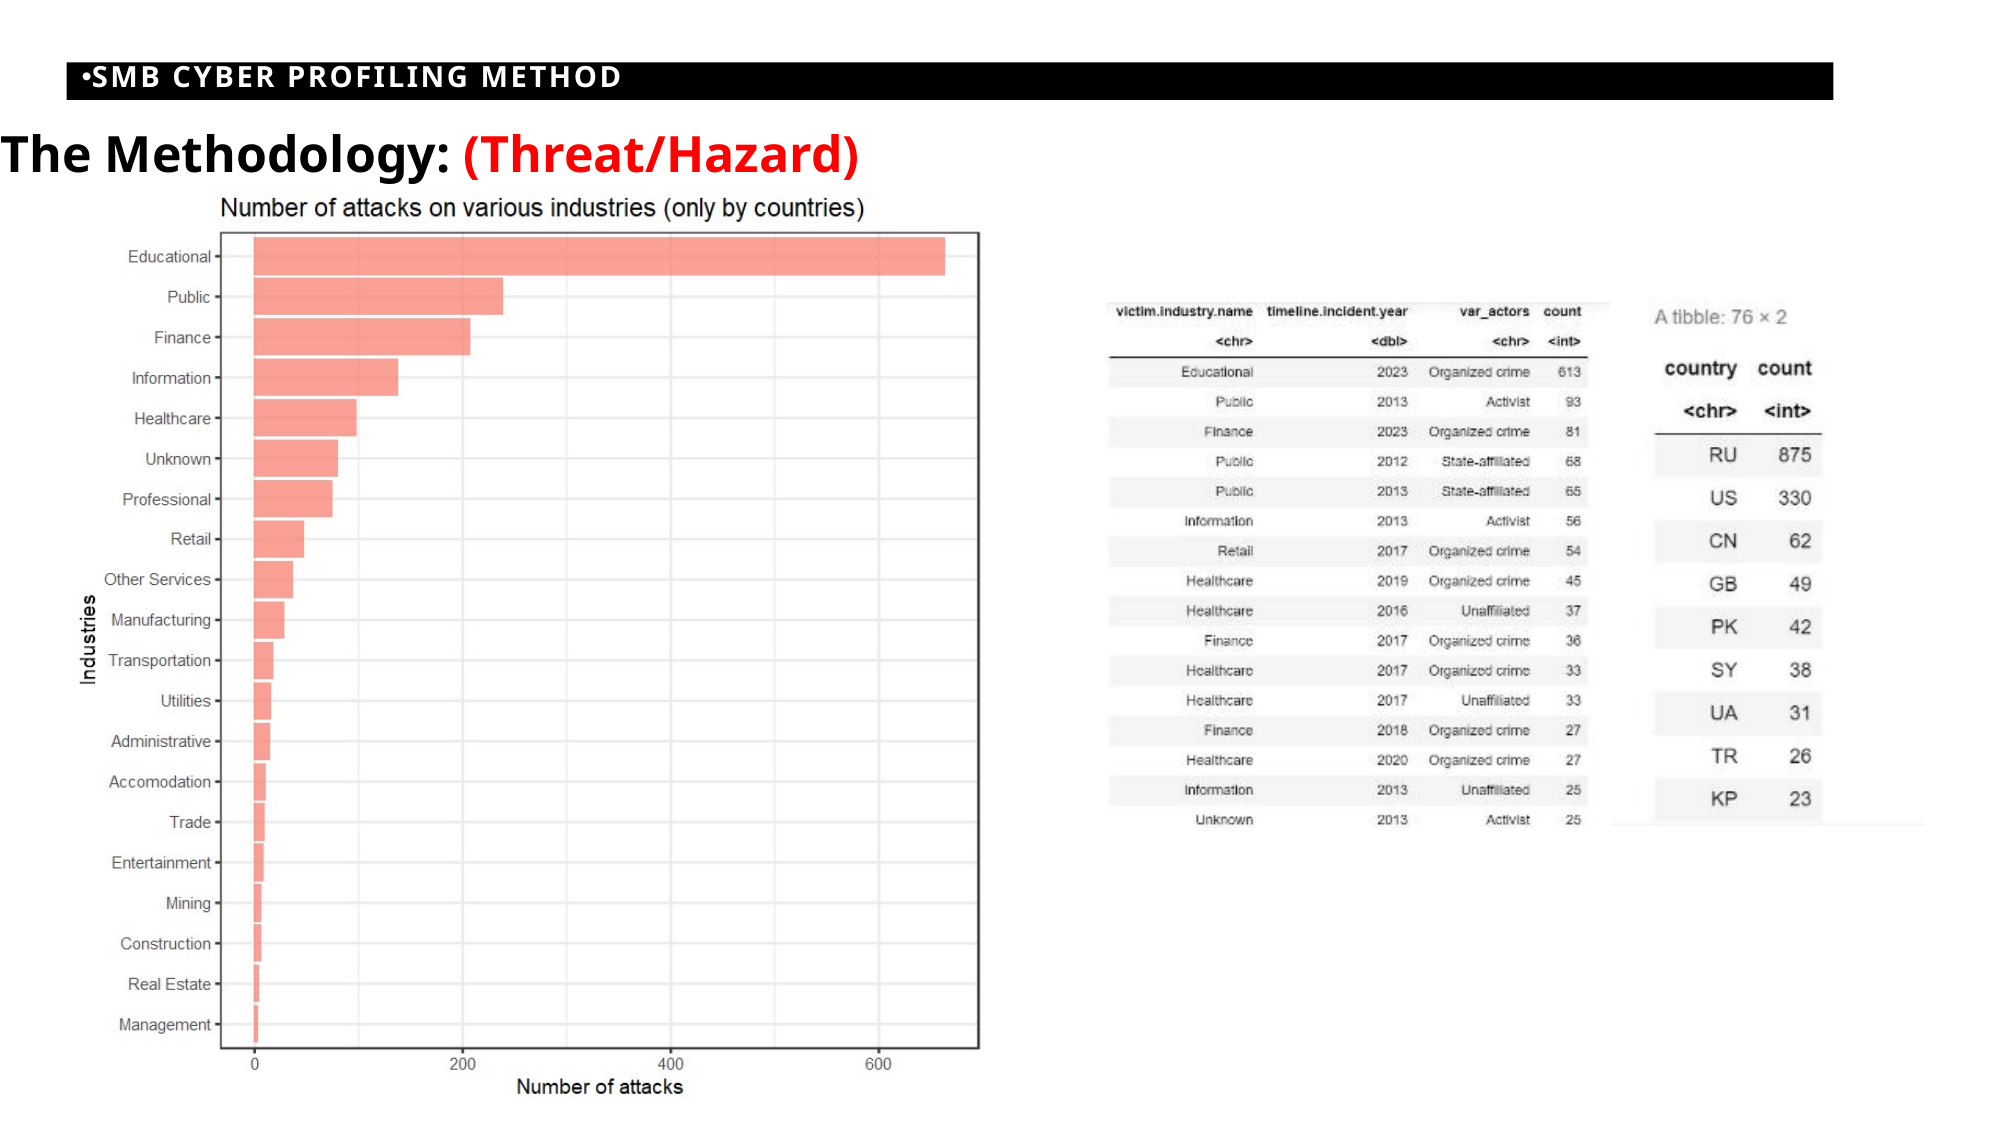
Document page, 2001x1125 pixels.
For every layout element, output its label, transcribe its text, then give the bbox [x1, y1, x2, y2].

picture [1105, 302, 1610, 832]
picture [69, 187, 990, 1108]
text_box The Methodology: (Threat/Hazard) [0, 115, 889, 191]
list SMB cyber profiling method [66, 62, 1834, 100]
picture [1611, 298, 1925, 827]
